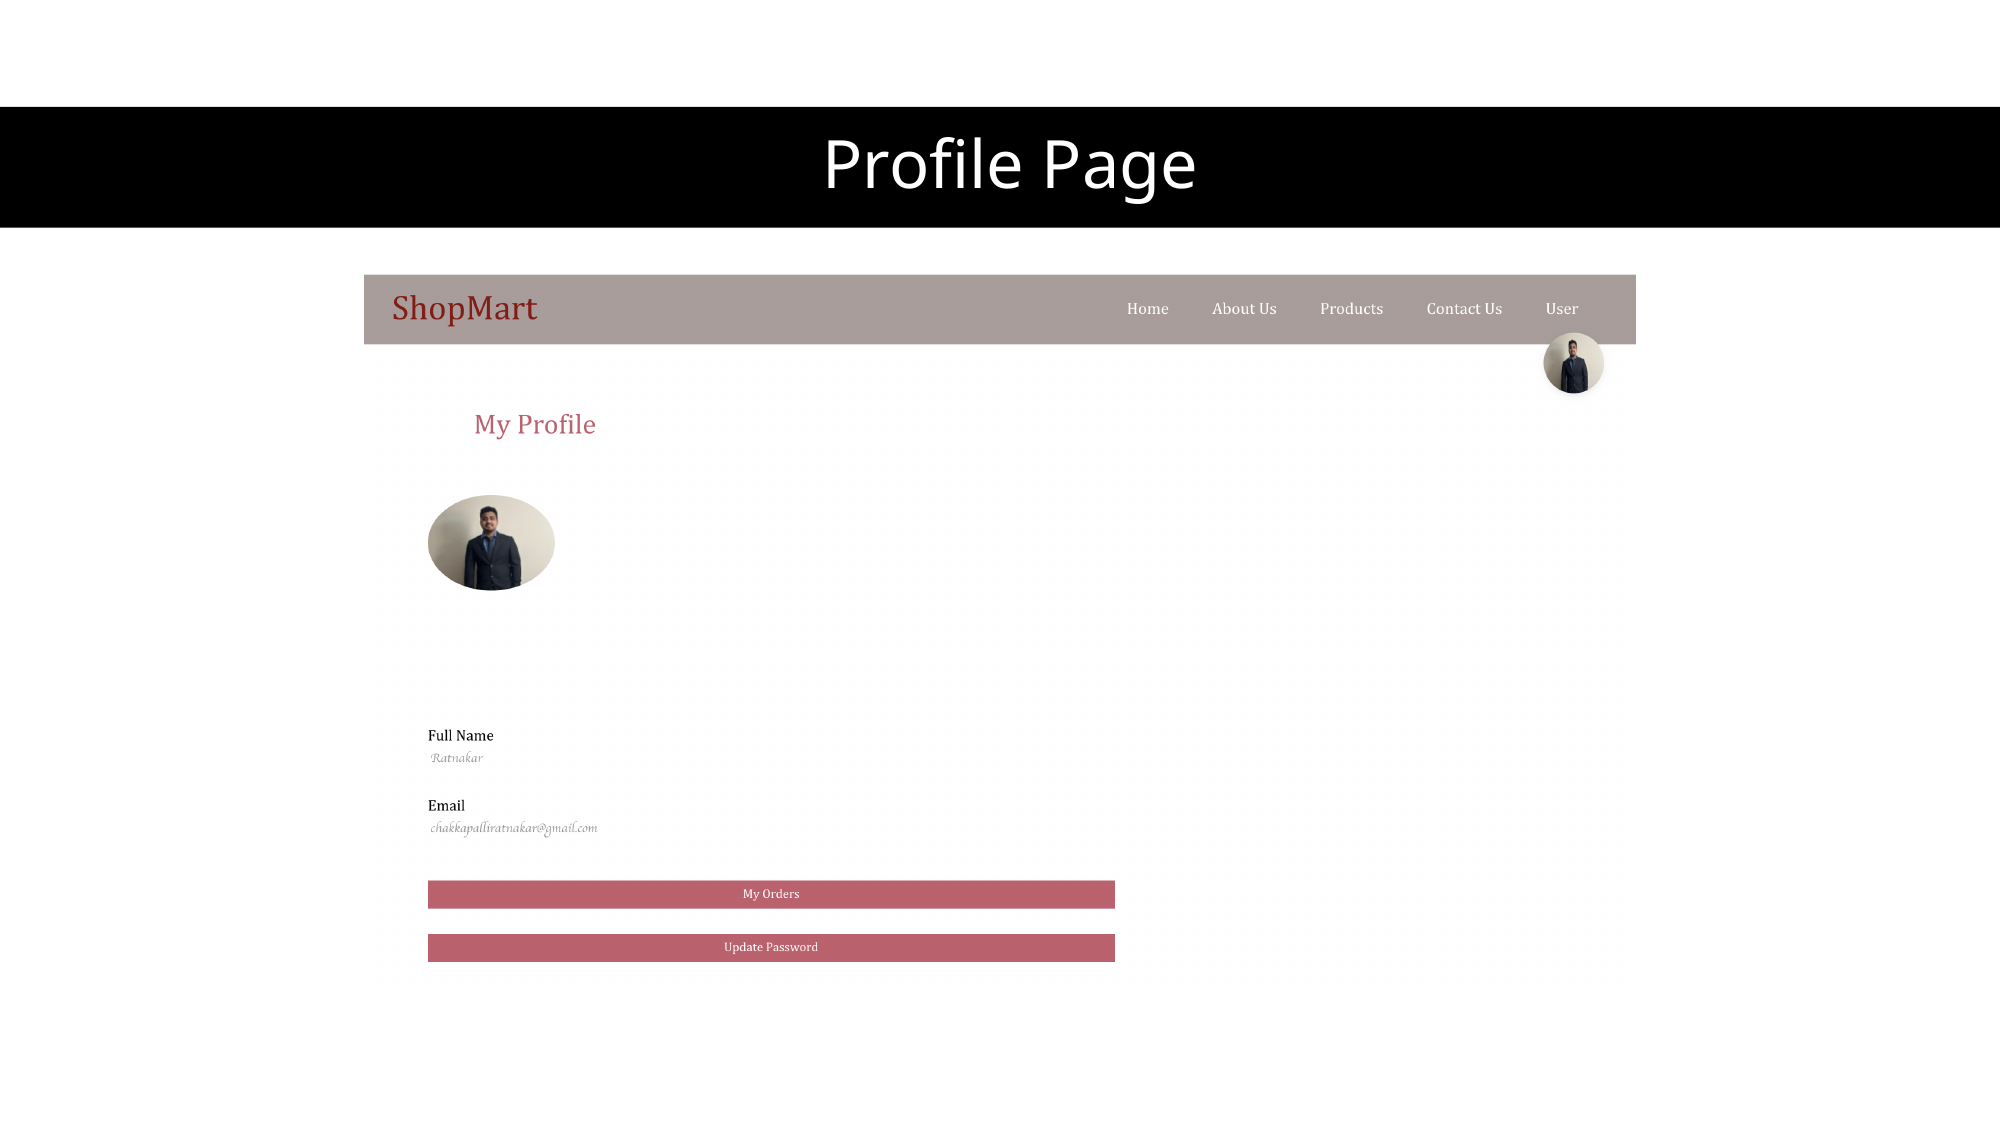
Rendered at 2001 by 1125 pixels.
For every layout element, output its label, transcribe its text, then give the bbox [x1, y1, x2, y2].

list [364, 274, 1636, 996]
title Profile Page [91, 105, 1931, 228]
text_box [0, 106, 2000, 229]
